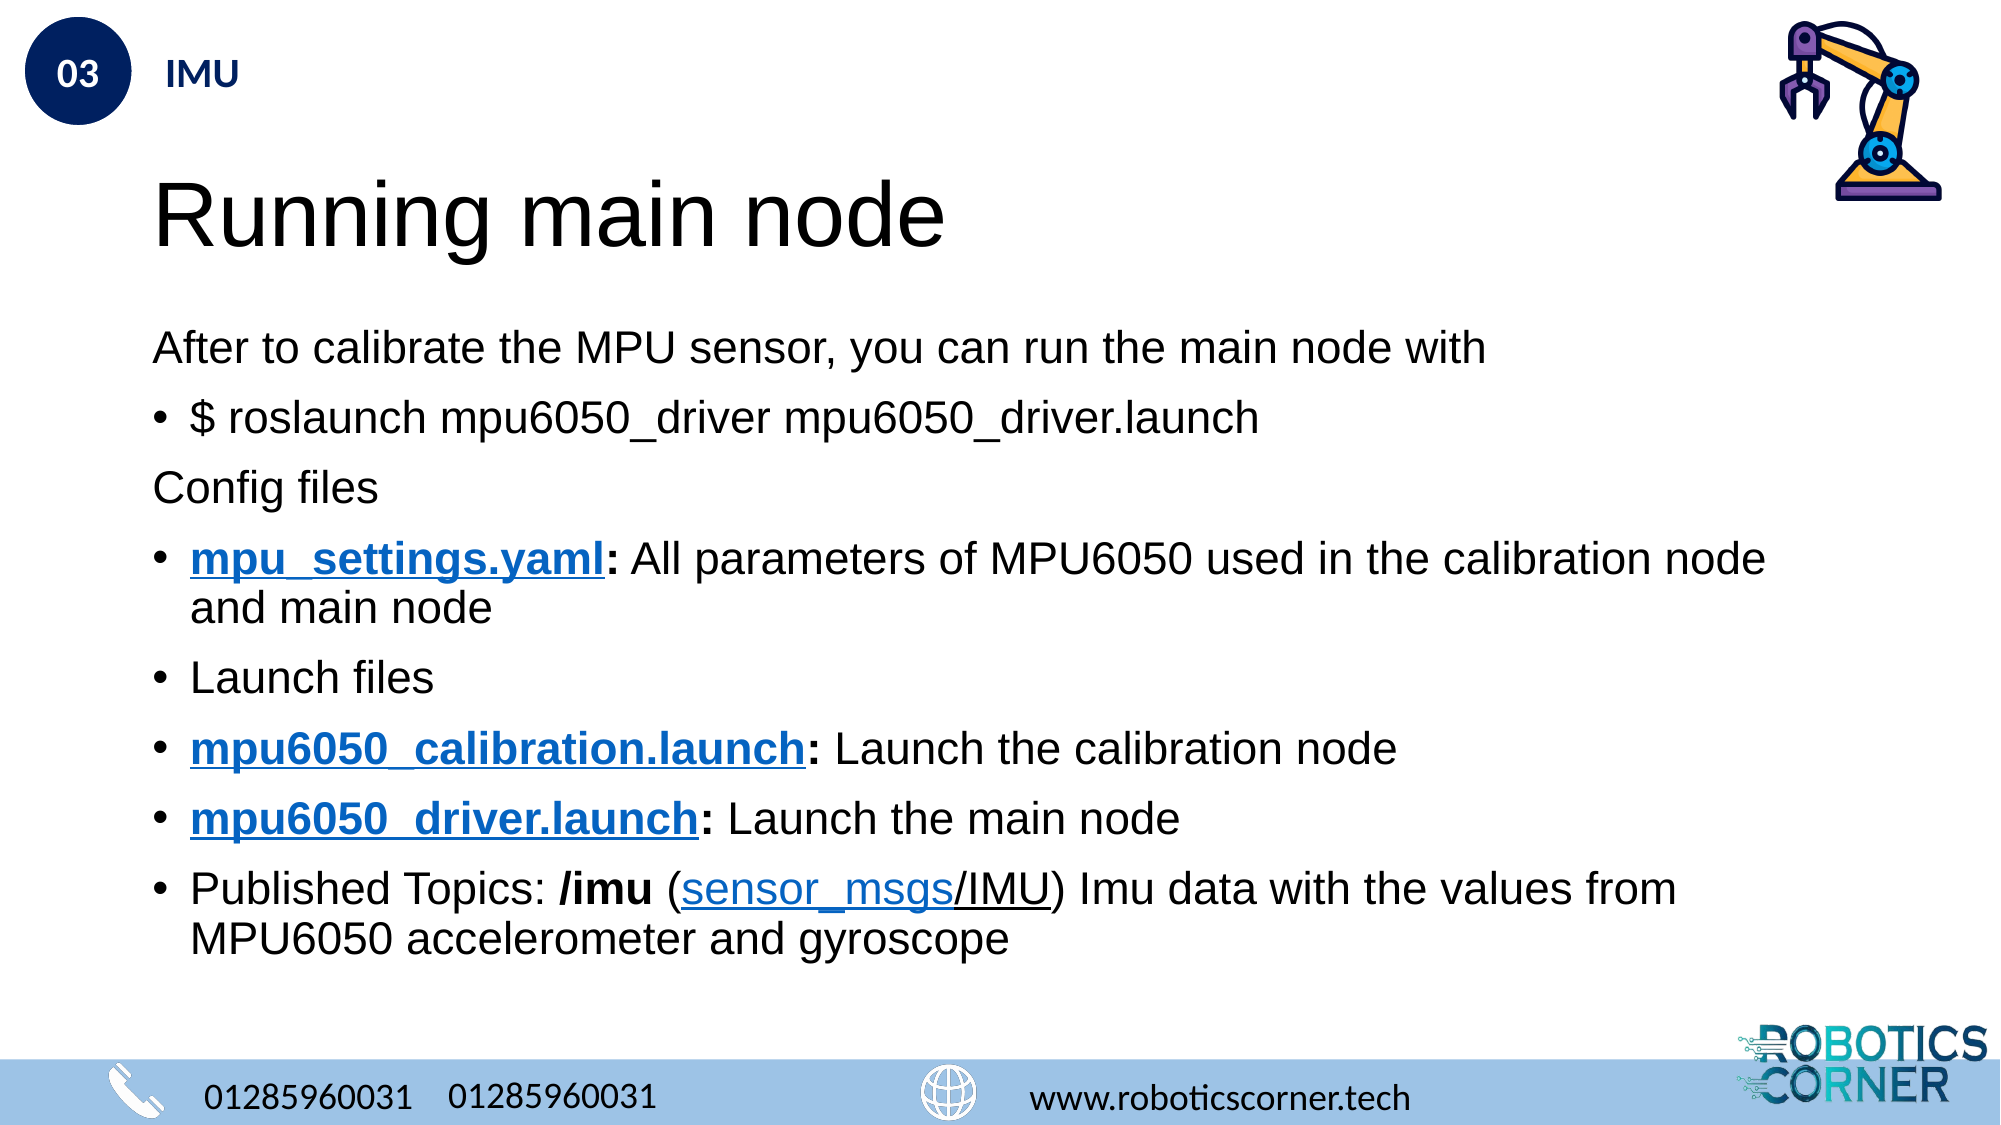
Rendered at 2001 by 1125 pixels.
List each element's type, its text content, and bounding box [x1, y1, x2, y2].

title Running main node [137, 108, 1863, 316]
text_box 01285960031 [433, 1063, 684, 1124]
picture [103, 1057, 170, 1124]
text_box [0, 1058, 1723, 1125]
text_box 03 [21, 13, 135, 129]
list After to calibrate the MPU sensor, you can run the main node with $ roslaunch mpu6050_driver mpu6050_driver.launch Config files mpu_settings.yaml: All parameters of MPU6050 used in the calibration node and main node Launch files mpu6050_calibration.launch: Launch the calibration node mpu6050_driver.launch: Launch the main node Published Topics: /imu (sensor_msgs/IMU) Imu data with the values from MPU6050 accelerometer and gyroscope [137, 316, 1863, 1014]
text_box IMU [150, 38, 622, 103]
text_box 01285960031 [189, 1064, 440, 1125]
text_box www.roboticscorner.tech [1014, 1065, 1430, 1125]
text_box [1996, 1058, 2000, 1125]
picture [915, 1059, 981, 1125]
picture [1723, 923, 1996, 1125]
picture [1771, 21, 1950, 201]
